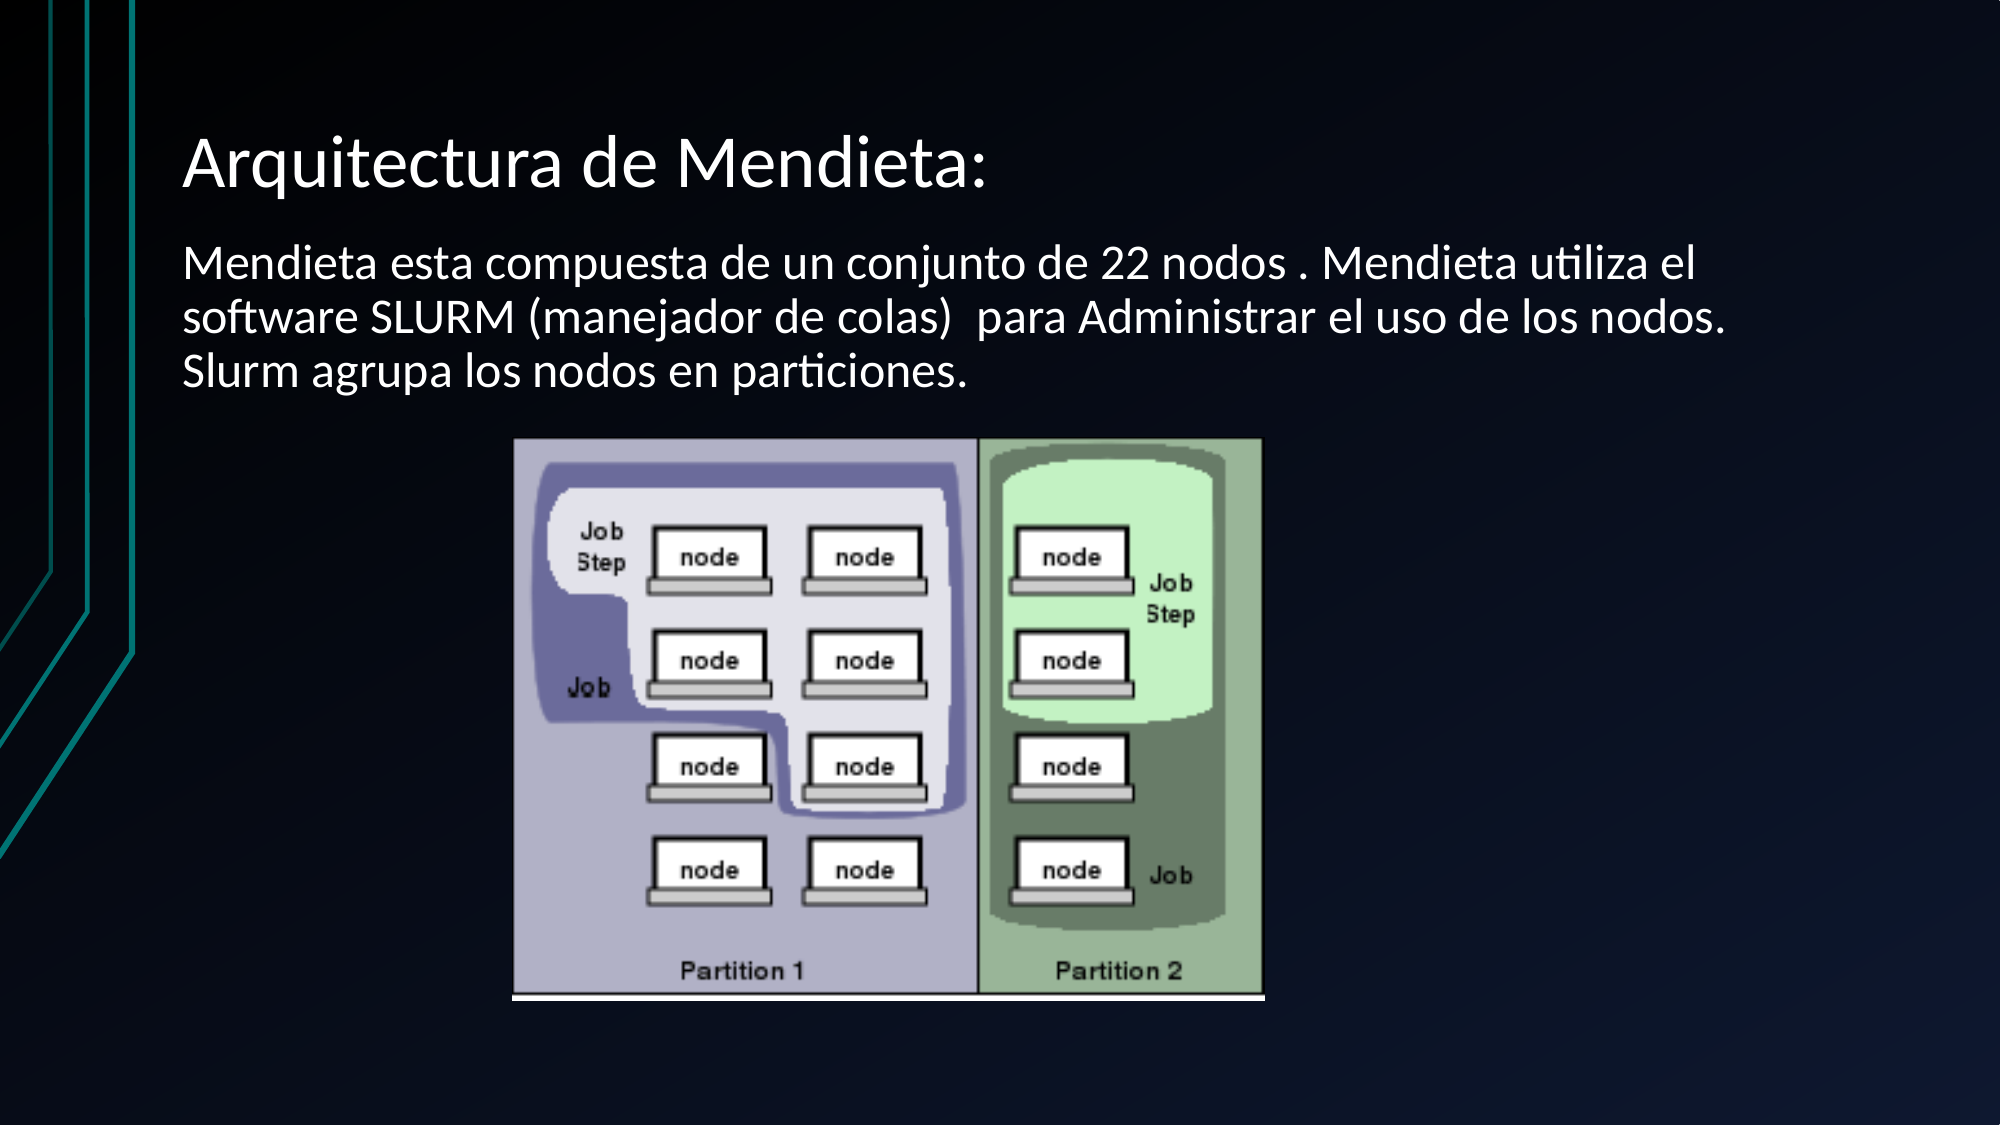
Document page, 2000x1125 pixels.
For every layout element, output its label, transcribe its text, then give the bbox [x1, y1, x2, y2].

picture [511, 437, 1265, 1002]
list Arquitectura de Mendieta: Mendieta esta compuesta de un conjunto de 22 nodos . Mendieta utiliza el software SLURM (manejador de colas) para Administrar el uso de los nodos. Slurm agrupa los nodos en particiones. [162, 112, 1888, 1063]
